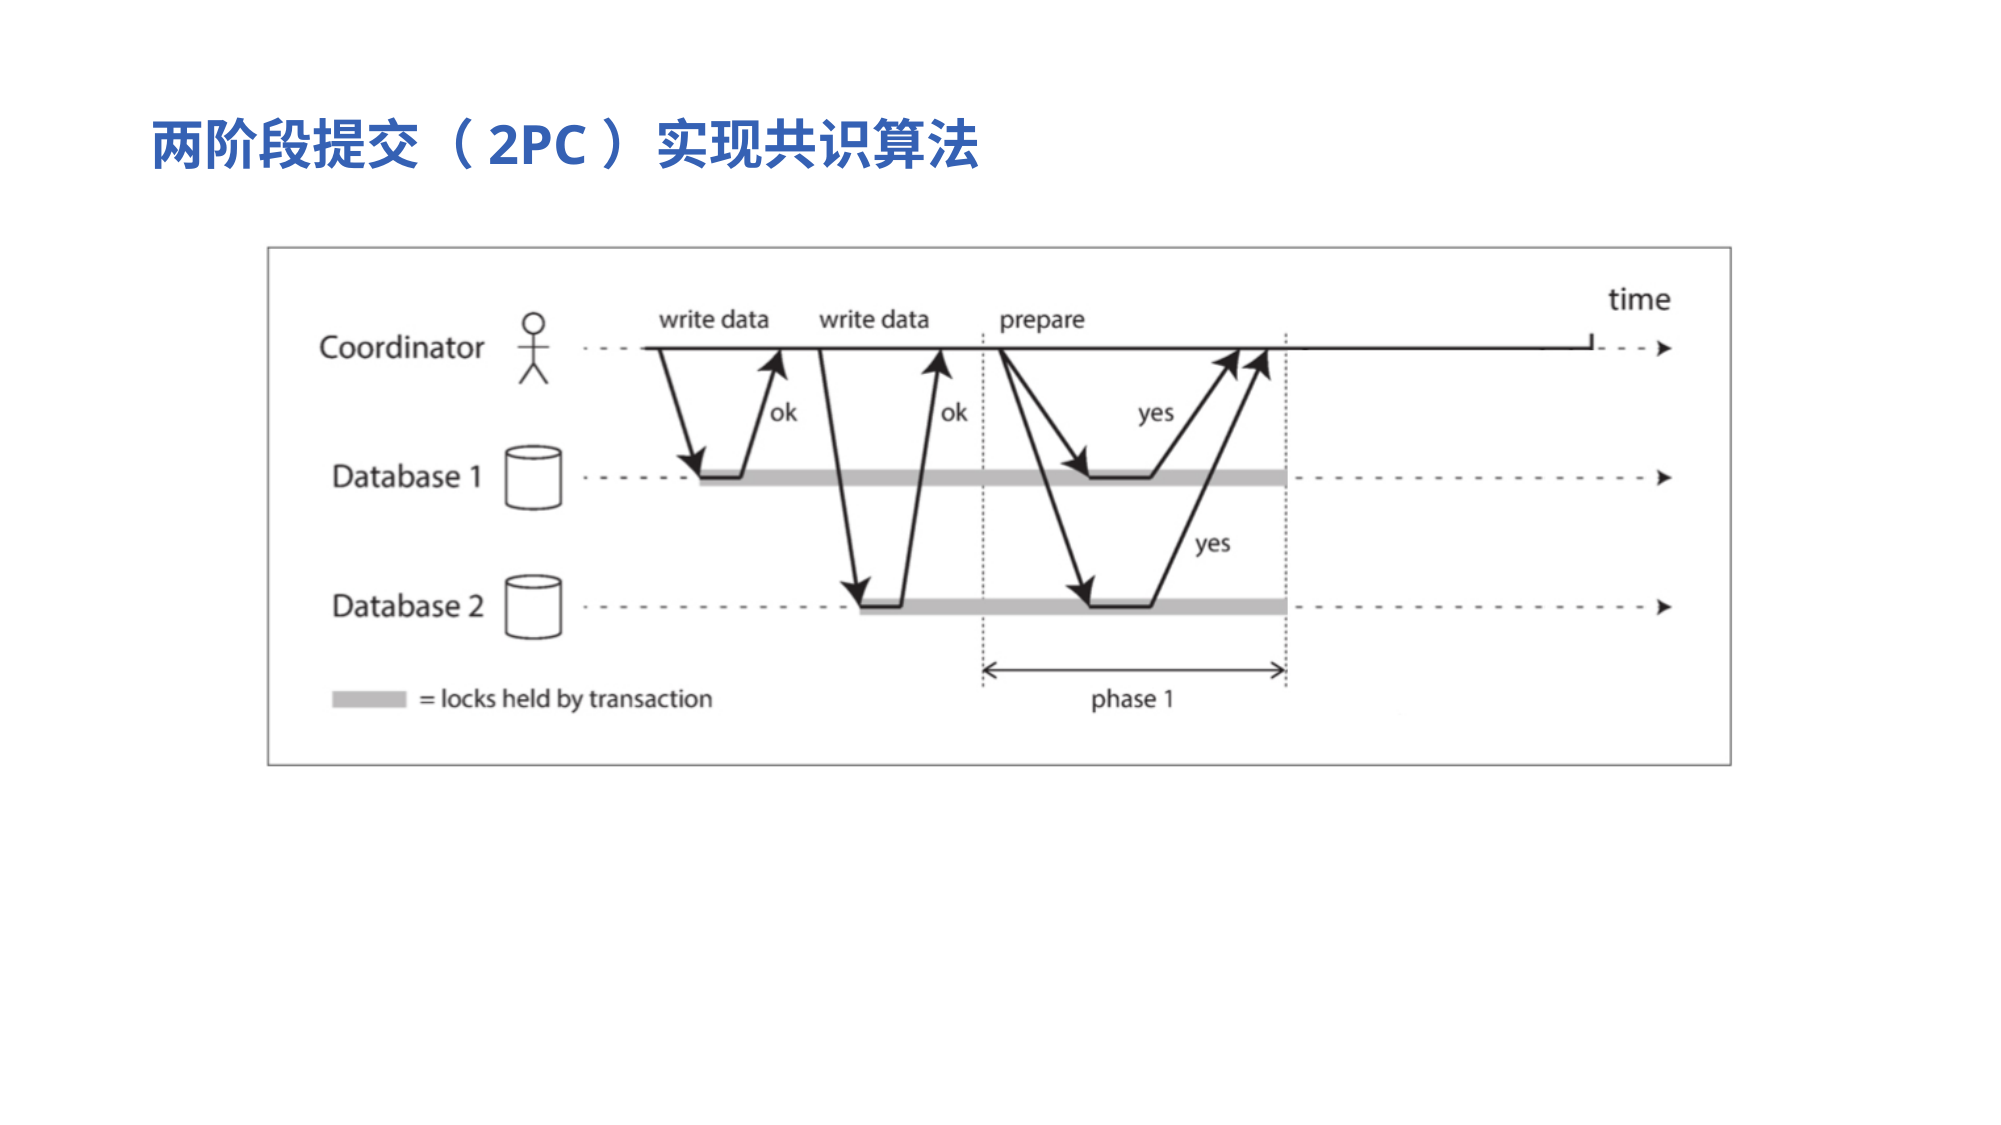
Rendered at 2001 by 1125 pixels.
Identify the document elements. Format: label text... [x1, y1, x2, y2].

picture [260, 241, 1740, 773]
text_box 两阶段提交（2PC）实现共识算法 [135, 103, 1829, 183]
